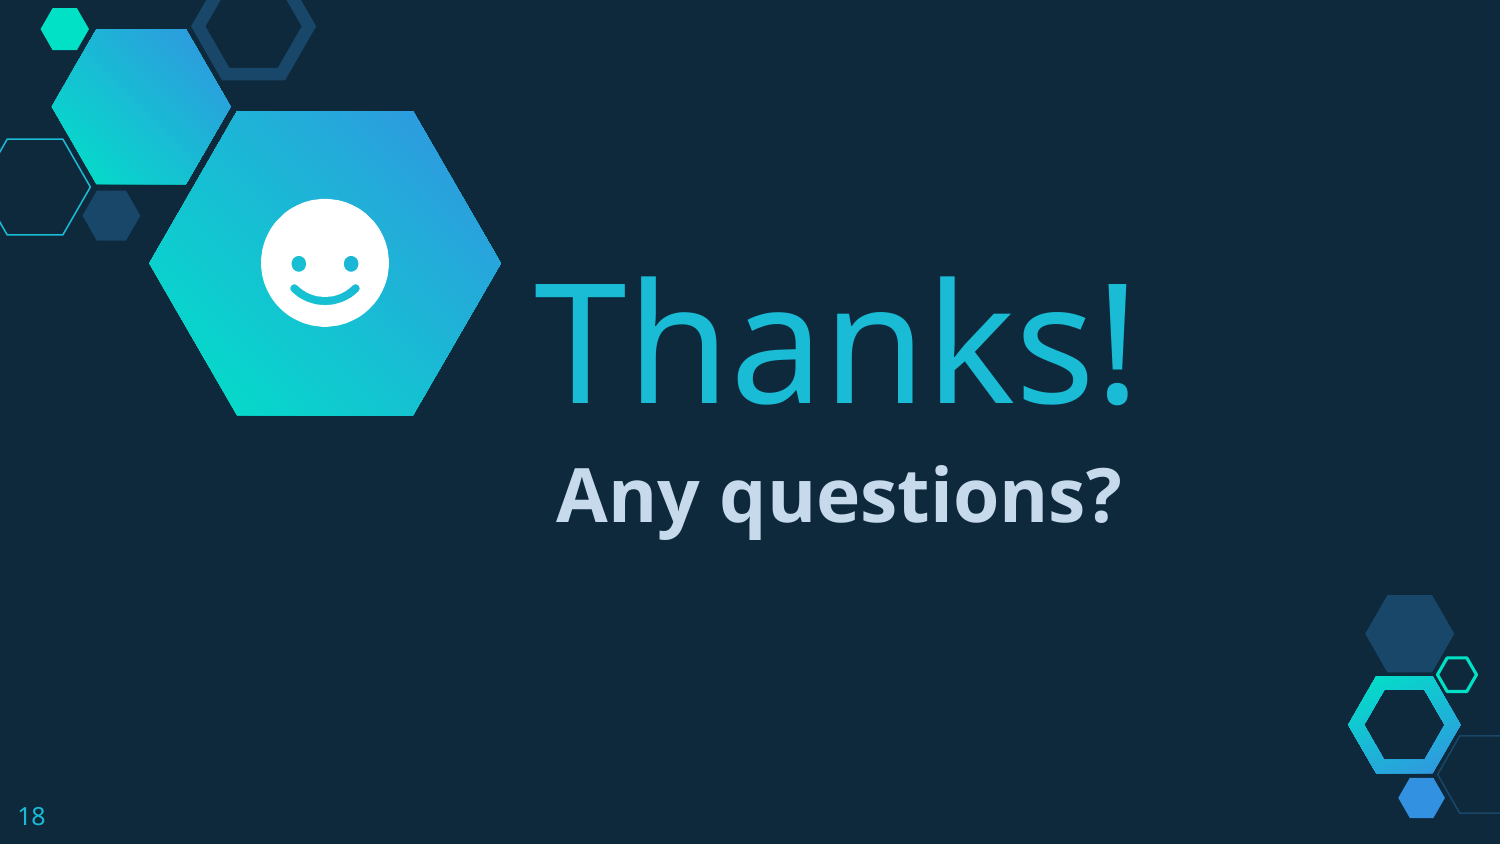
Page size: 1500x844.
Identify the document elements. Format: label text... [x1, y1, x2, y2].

text_box [261, 198, 389, 327]
text_box [149, 111, 501, 416]
list Any questions? [541, 432, 1290, 583]
slide_number ‹#› [2, 785, 93, 844]
title Thanks! [519, 261, 1268, 452]
